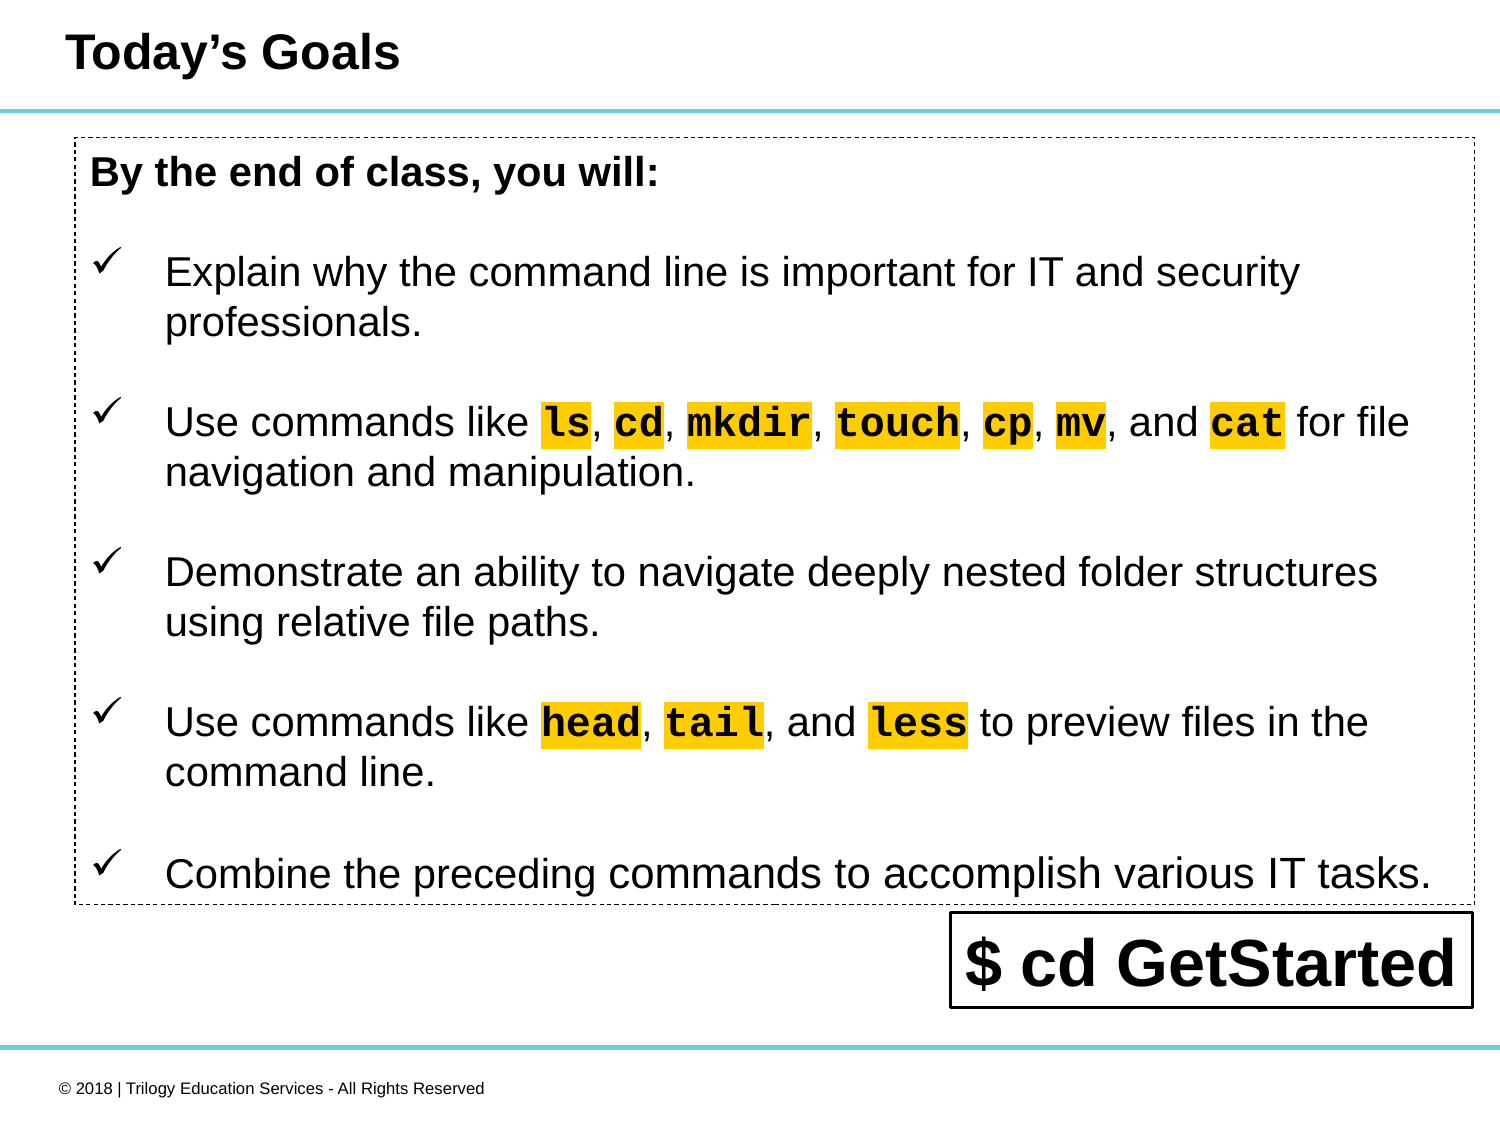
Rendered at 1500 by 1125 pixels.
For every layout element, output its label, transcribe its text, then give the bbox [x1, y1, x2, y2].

text_box $ cd GetStarted [950, 912, 1473, 1008]
text_box By the end of class, you will: Explain why the command line is important for IT and security professionals. Use commands like ls, cd, mkdir, touch, cp, mv, and cat for file navigation and manipulation. Demonstrate an ability to navigate deeply nested folder structures using relative file paths. Use commands like head, tail, and less to preview files in the command line. Combine the preceding commands to accomplish various IT tasks. [75, 137, 1475, 905]
title Today’s Goals [50, 0, 948, 108]
